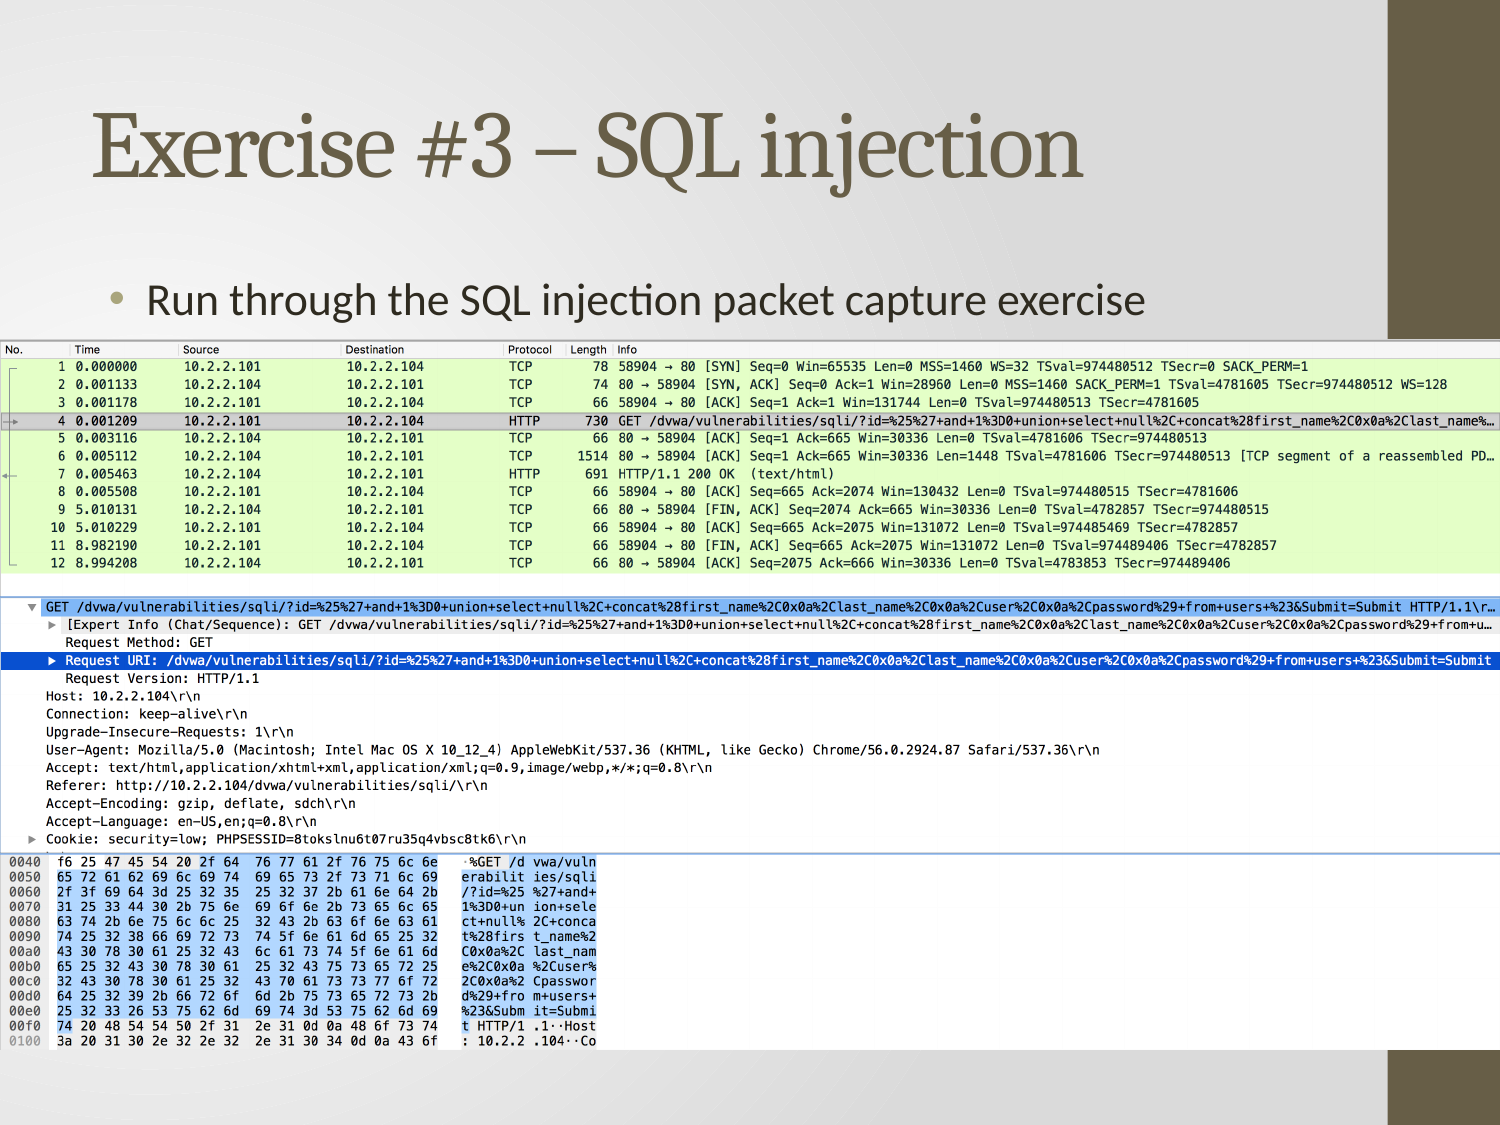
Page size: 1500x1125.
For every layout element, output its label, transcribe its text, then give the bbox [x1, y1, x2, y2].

picture [0, 339, 1500, 1051]
title Exercise #3 – SQL injection [75, 45, 1325, 233]
list Run through the SQL injection packet capture exercise [75, 262, 1325, 332]
